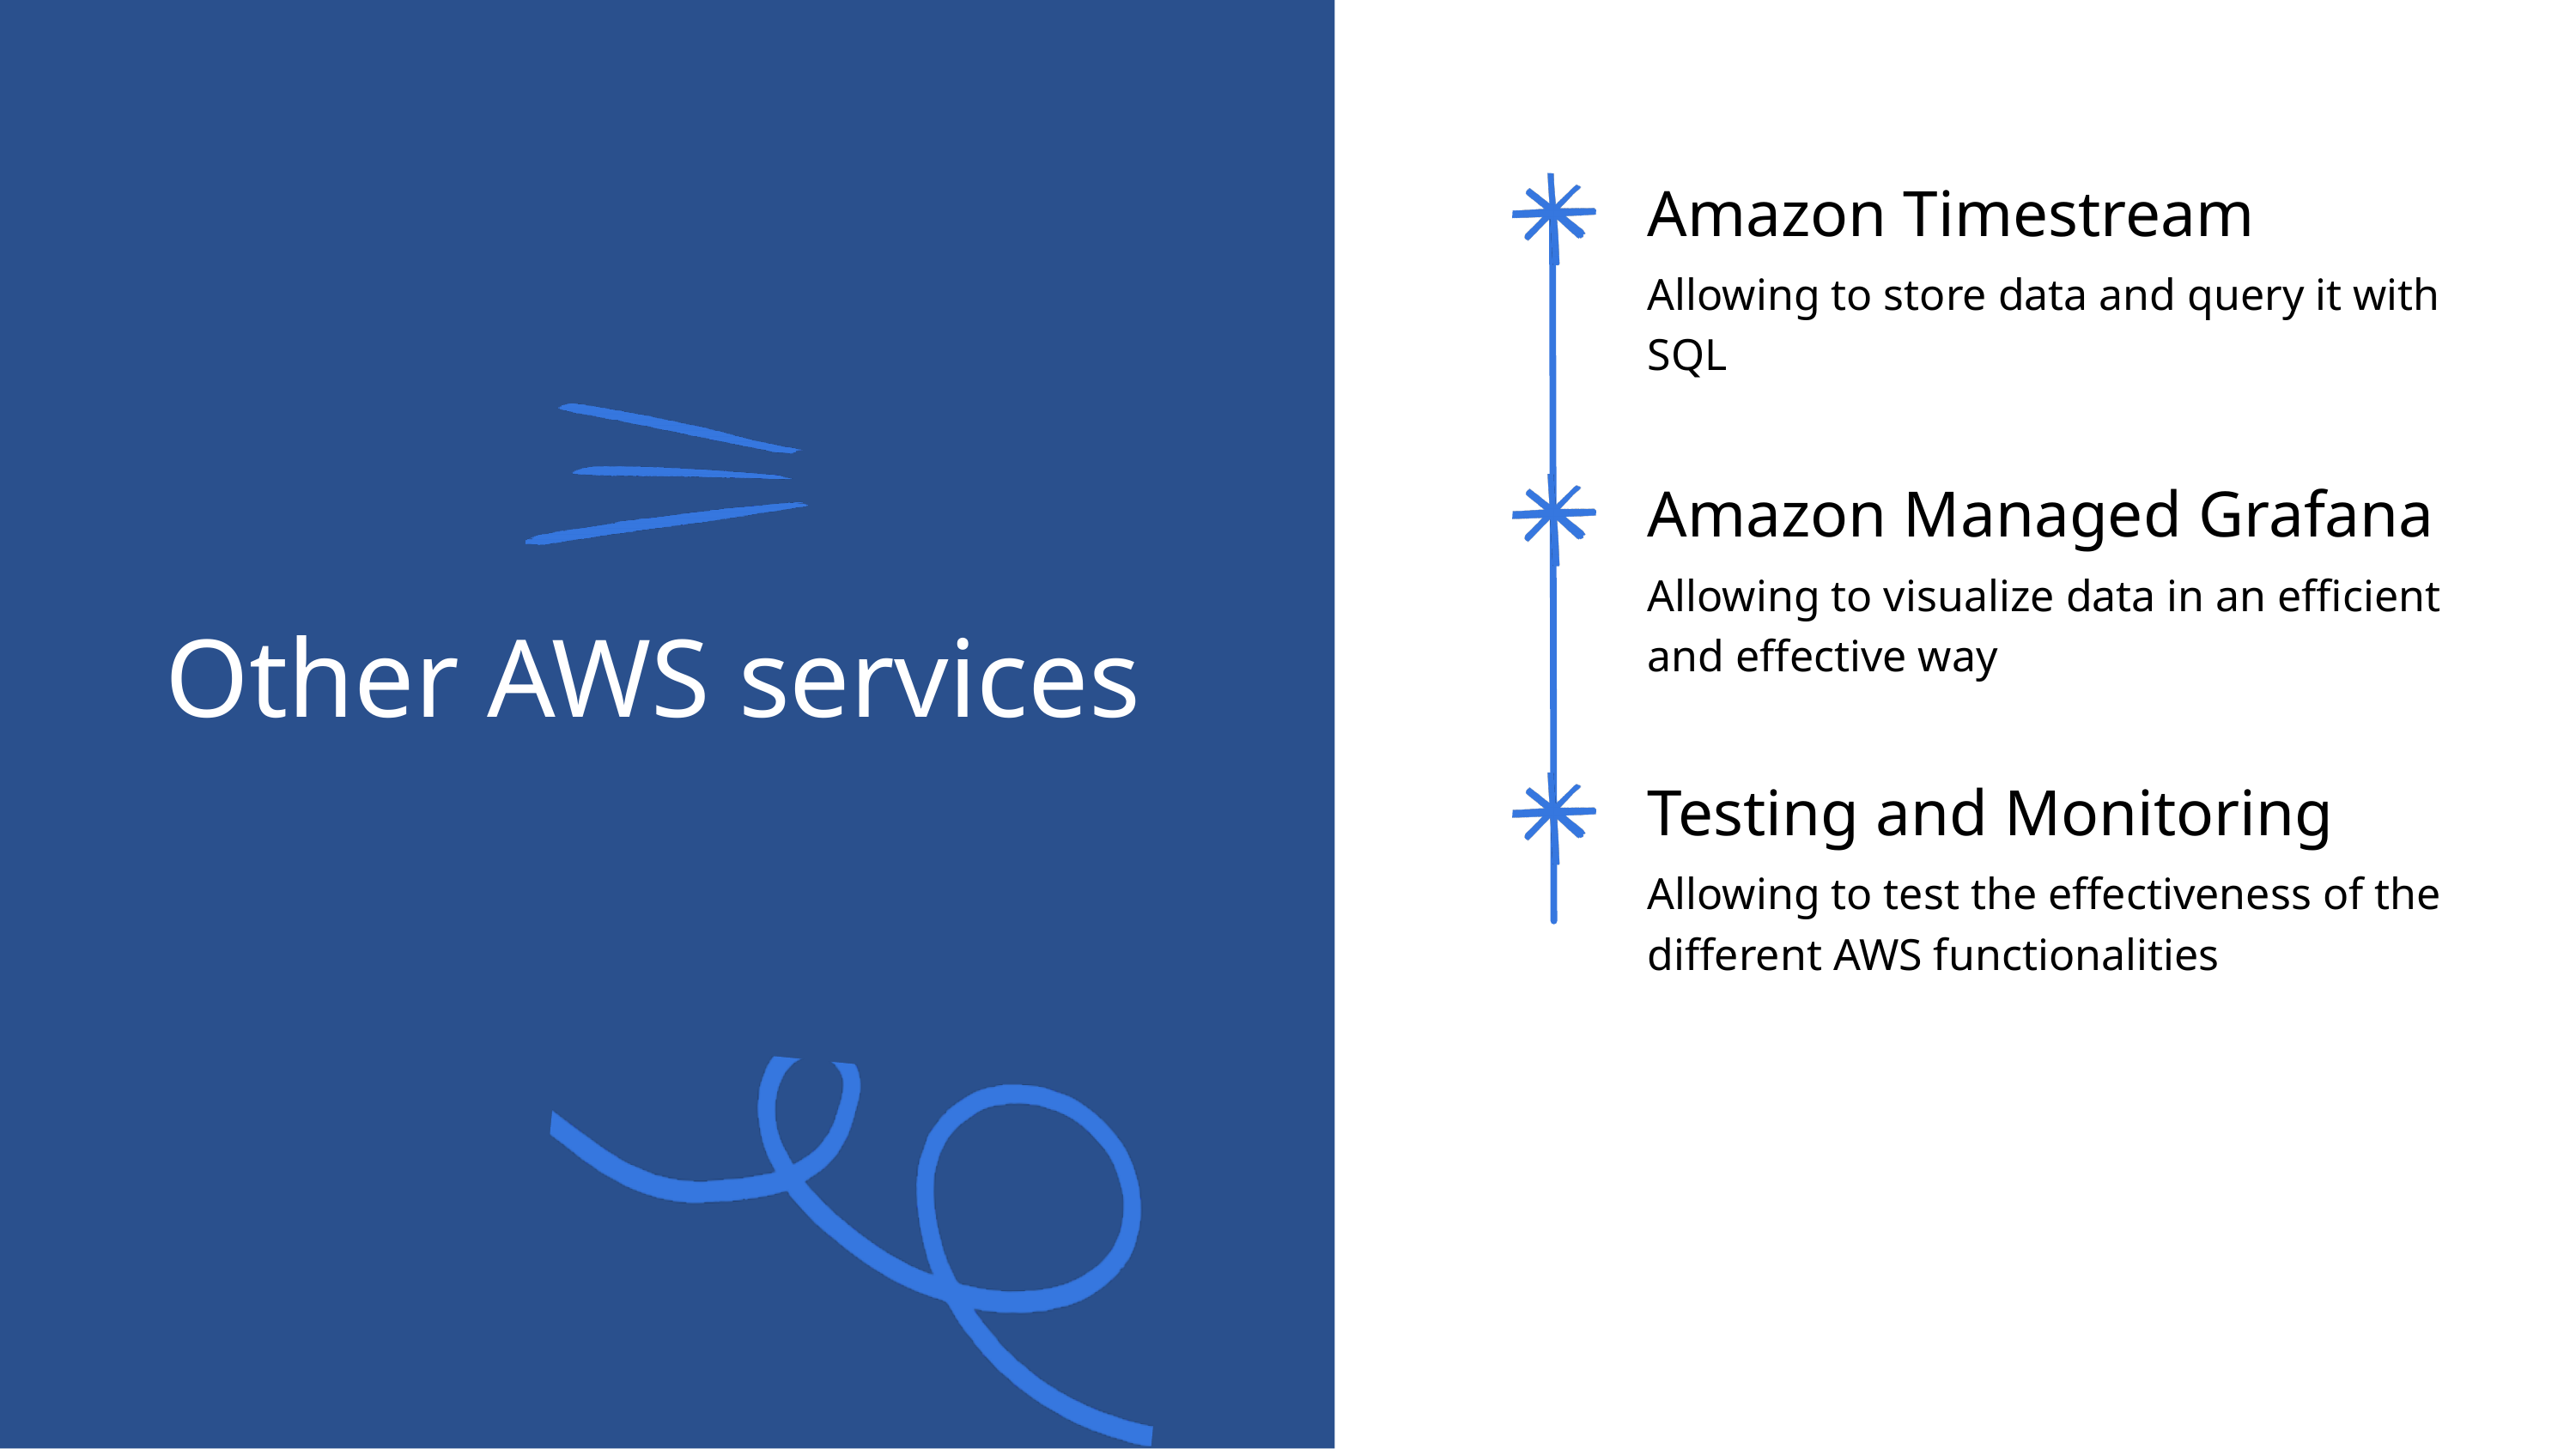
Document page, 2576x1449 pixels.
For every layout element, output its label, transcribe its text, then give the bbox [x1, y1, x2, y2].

text_box [0, 0, 1335, 1449]
text_box [1509, 770, 1599, 868]
text_box [525, 1035, 1186, 1449]
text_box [1647, 474, 2449, 676]
text_box [1509, 471, 1599, 569]
text_box [525, 403, 810, 545]
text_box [1647, 773, 2449, 974]
text_box [1509, 171, 1599, 268]
text_box Other AWS services [99, 609, 1236, 739]
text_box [1647, 173, 2449, 316]
